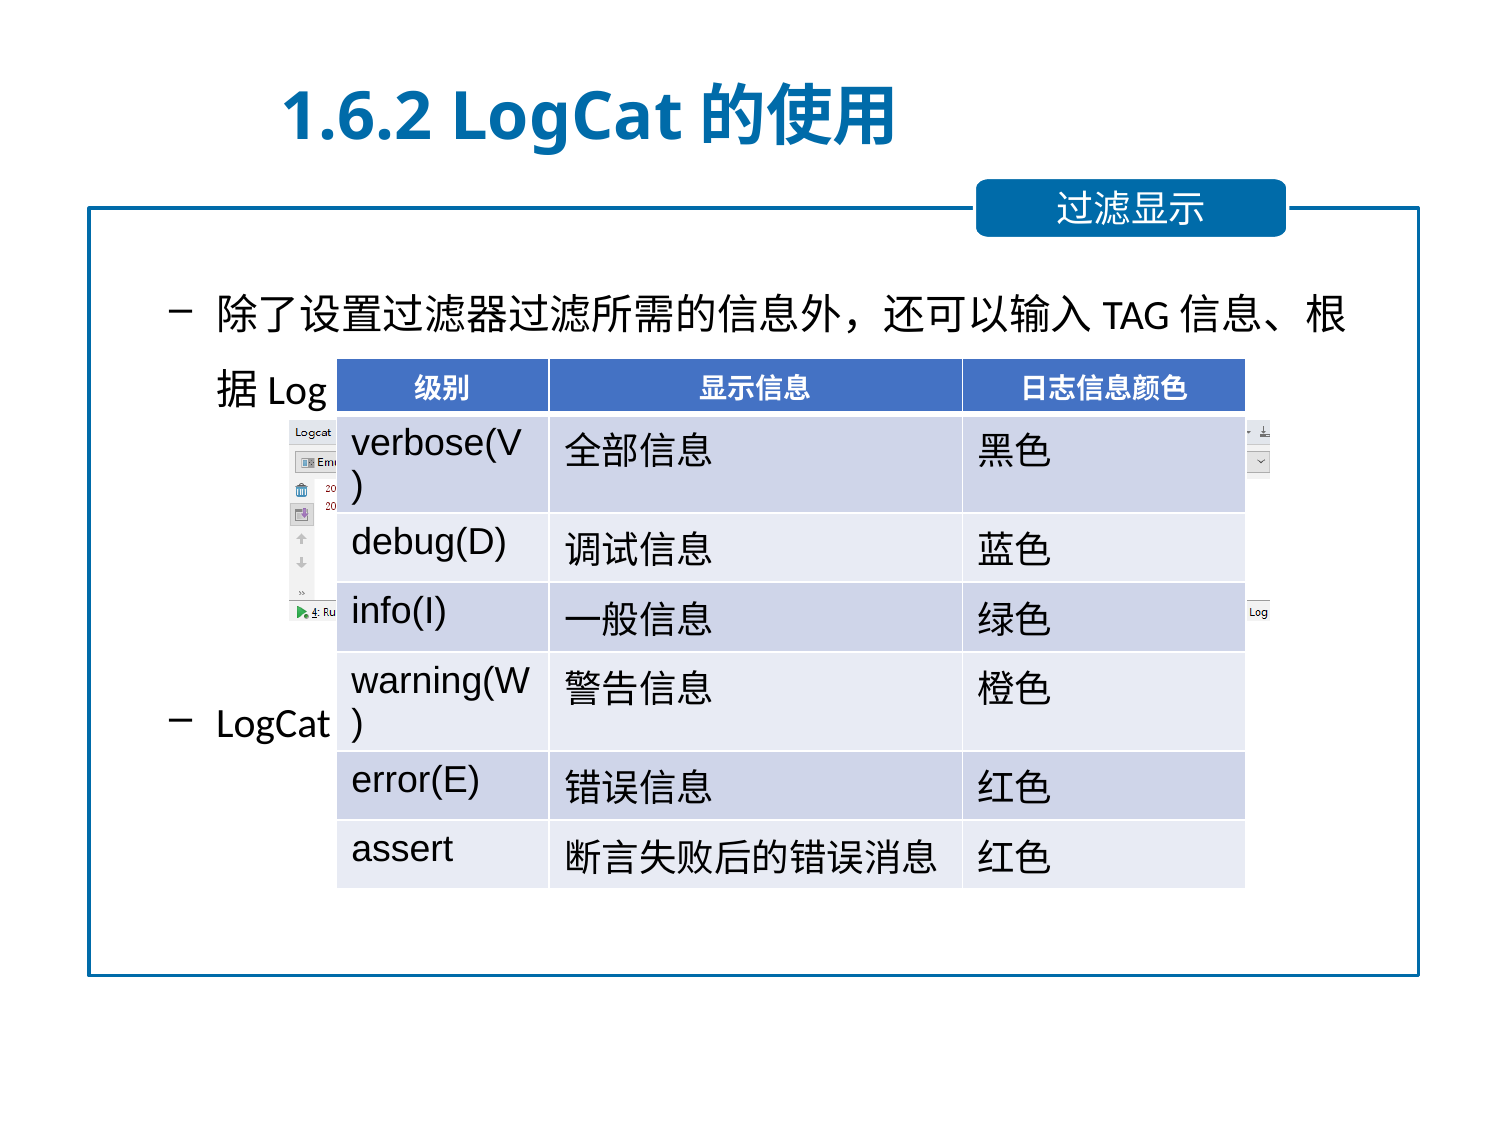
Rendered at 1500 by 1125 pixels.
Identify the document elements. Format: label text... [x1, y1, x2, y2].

table_cell 红色 [963, 821, 1245, 888]
text_box 除了设置过滤器过滤所需的信息外，还可以输入TAG信息、根据Log级别等方式过滤信息。 LogCat区域中日志信息根据级别不同显示不同的颜色 [79, 255, 1388, 462]
table_cell 断言失败后的错误消息 [550, 821, 962, 888]
table_cell assert [337, 821, 548, 888]
table_cell 一般信息 [550, 621, 962, 651]
table_cell 绿色 [963, 621, 1245, 651]
table_header 级别 [337, 359, 548, 411]
table_cell warning(W) [337, 653, 548, 750]
table_cell error(E) [337, 752, 548, 819]
table_header 日志信息颜色 [963, 359, 1245, 411]
table_cell info(I) [337, 621, 548, 651]
table_cell 错误信息 [550, 752, 962, 819]
table_header 显示信息 [550, 359, 962, 411]
text_box 过滤显示 [972, 175, 1290, 241]
table_cell 警告信息 [550, 653, 962, 750]
table_cell 橙色 [963, 653, 1245, 750]
text_box [89, 207, 1419, 976]
text_box 1.6.2 LogCat的使用 [265, 66, 1424, 159]
picture [289, 420, 1270, 621]
table_cell 红色 [963, 752, 1245, 819]
